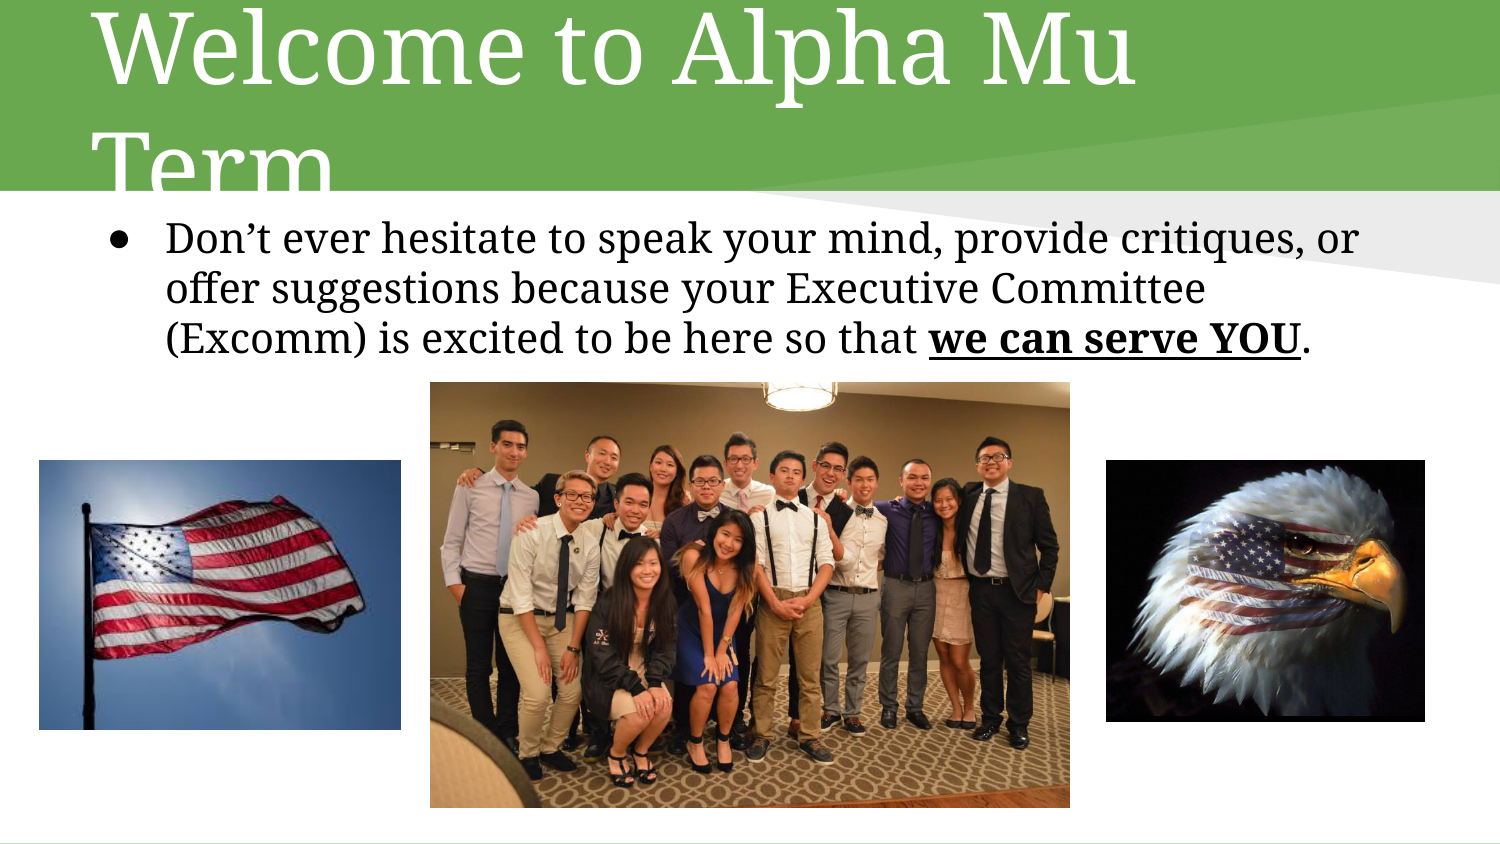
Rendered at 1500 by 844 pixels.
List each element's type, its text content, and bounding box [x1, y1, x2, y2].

picture [39, 459, 402, 731]
title Welcome to Alpha Mu Term [75, 33, 1425, 175]
picture [1105, 459, 1426, 722]
picture [429, 381, 1071, 809]
list Don’t ever hesitate to speak your mind, provide critiques, or offer suggestions because your Executive Committee (Excomm) is excited to be here so that we can serve YOU. [75, 196, 1425, 808]
